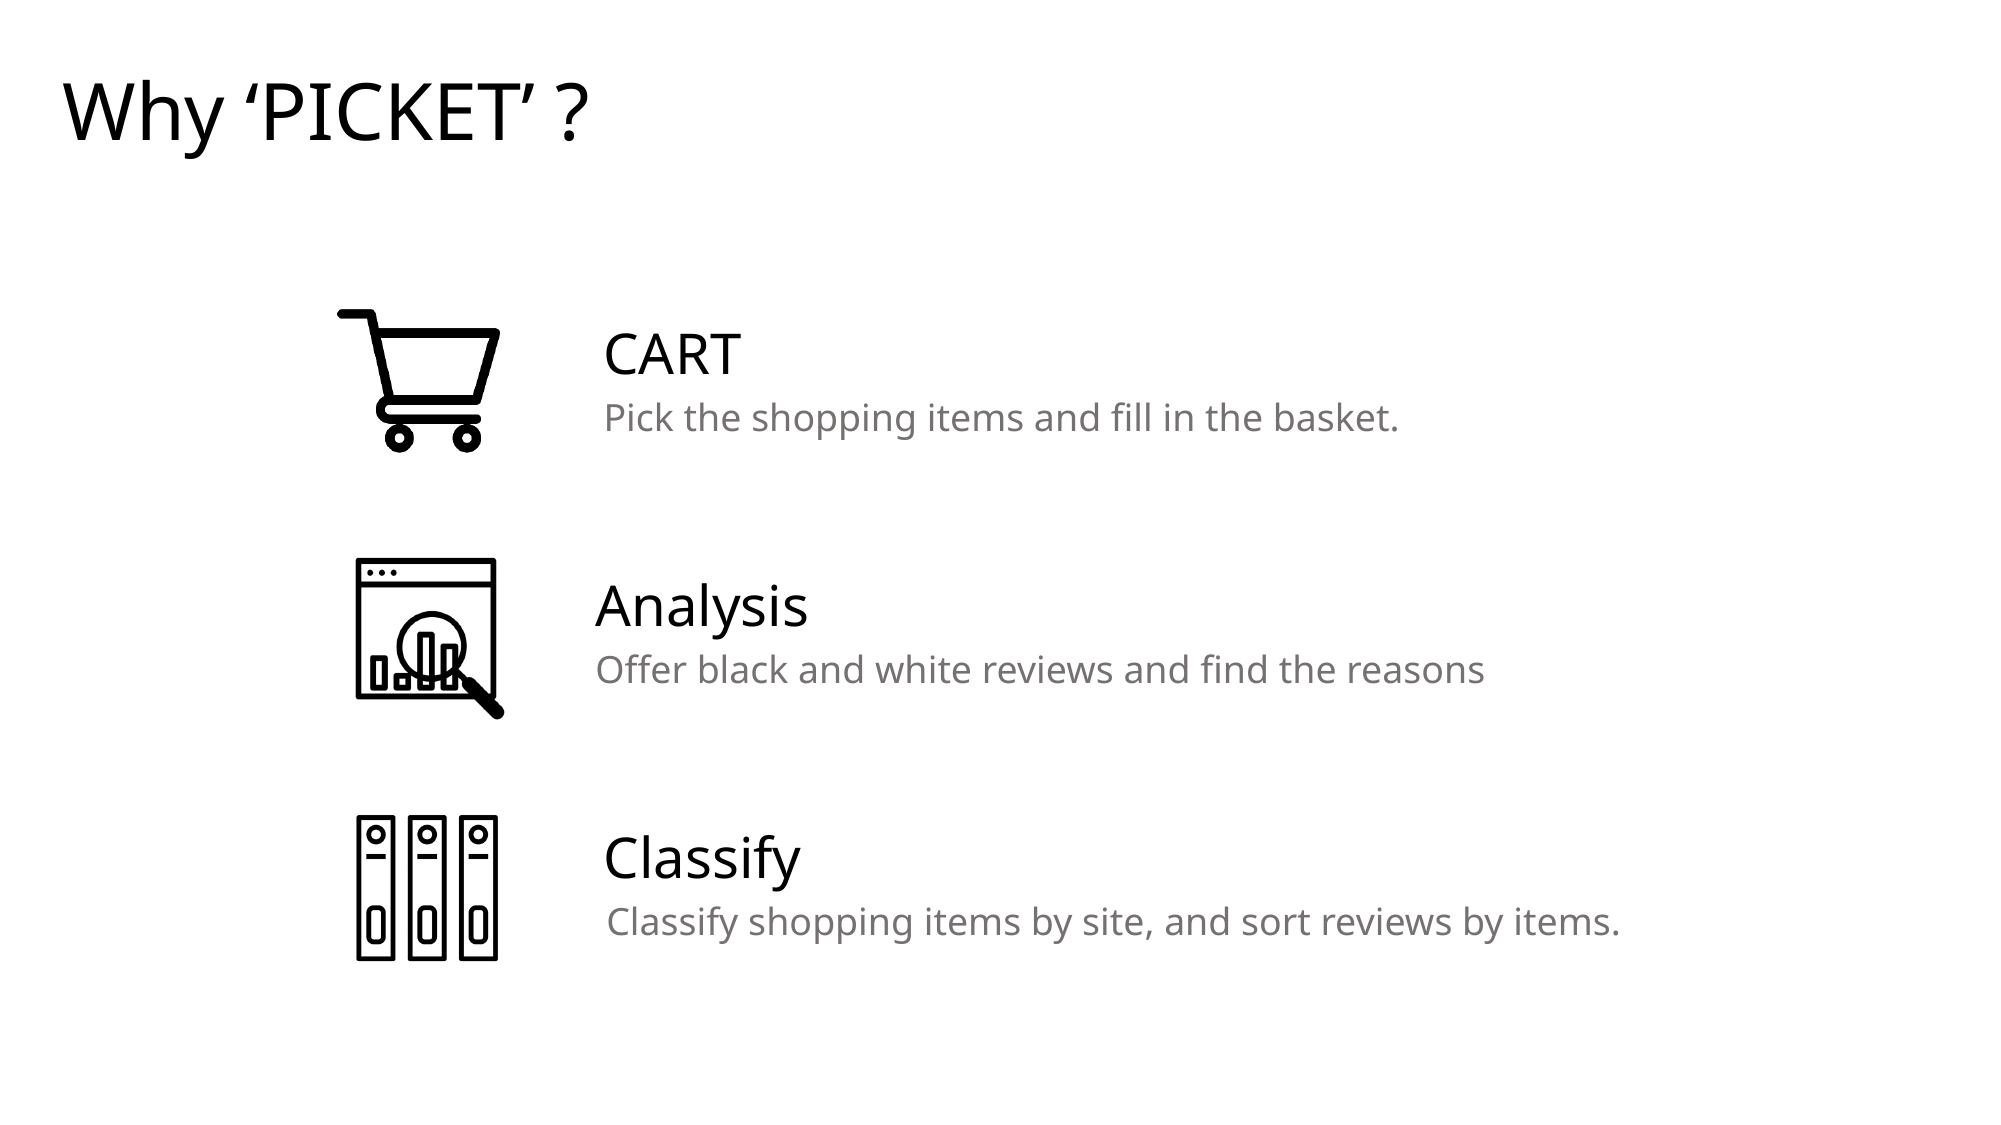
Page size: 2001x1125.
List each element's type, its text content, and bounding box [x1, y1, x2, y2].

picture [337, 299, 500, 462]
picture [337, 546, 516, 726]
picture [345, 810, 508, 966]
text_box Pick the shopping items and fill in the basket. [603, 393, 1571, 439]
text_box Why ‘PICKET’ ? [62, 61, 771, 157]
text_box Classify [603, 822, 909, 891]
text_box Offer black and white reviews and find the reasons [595, 646, 1670, 692]
text_box CART [603, 318, 792, 386]
text_box Classify shopping items by site, and sort reviews by items. [606, 898, 1894, 944]
text_box Analysis [595, 570, 901, 638]
